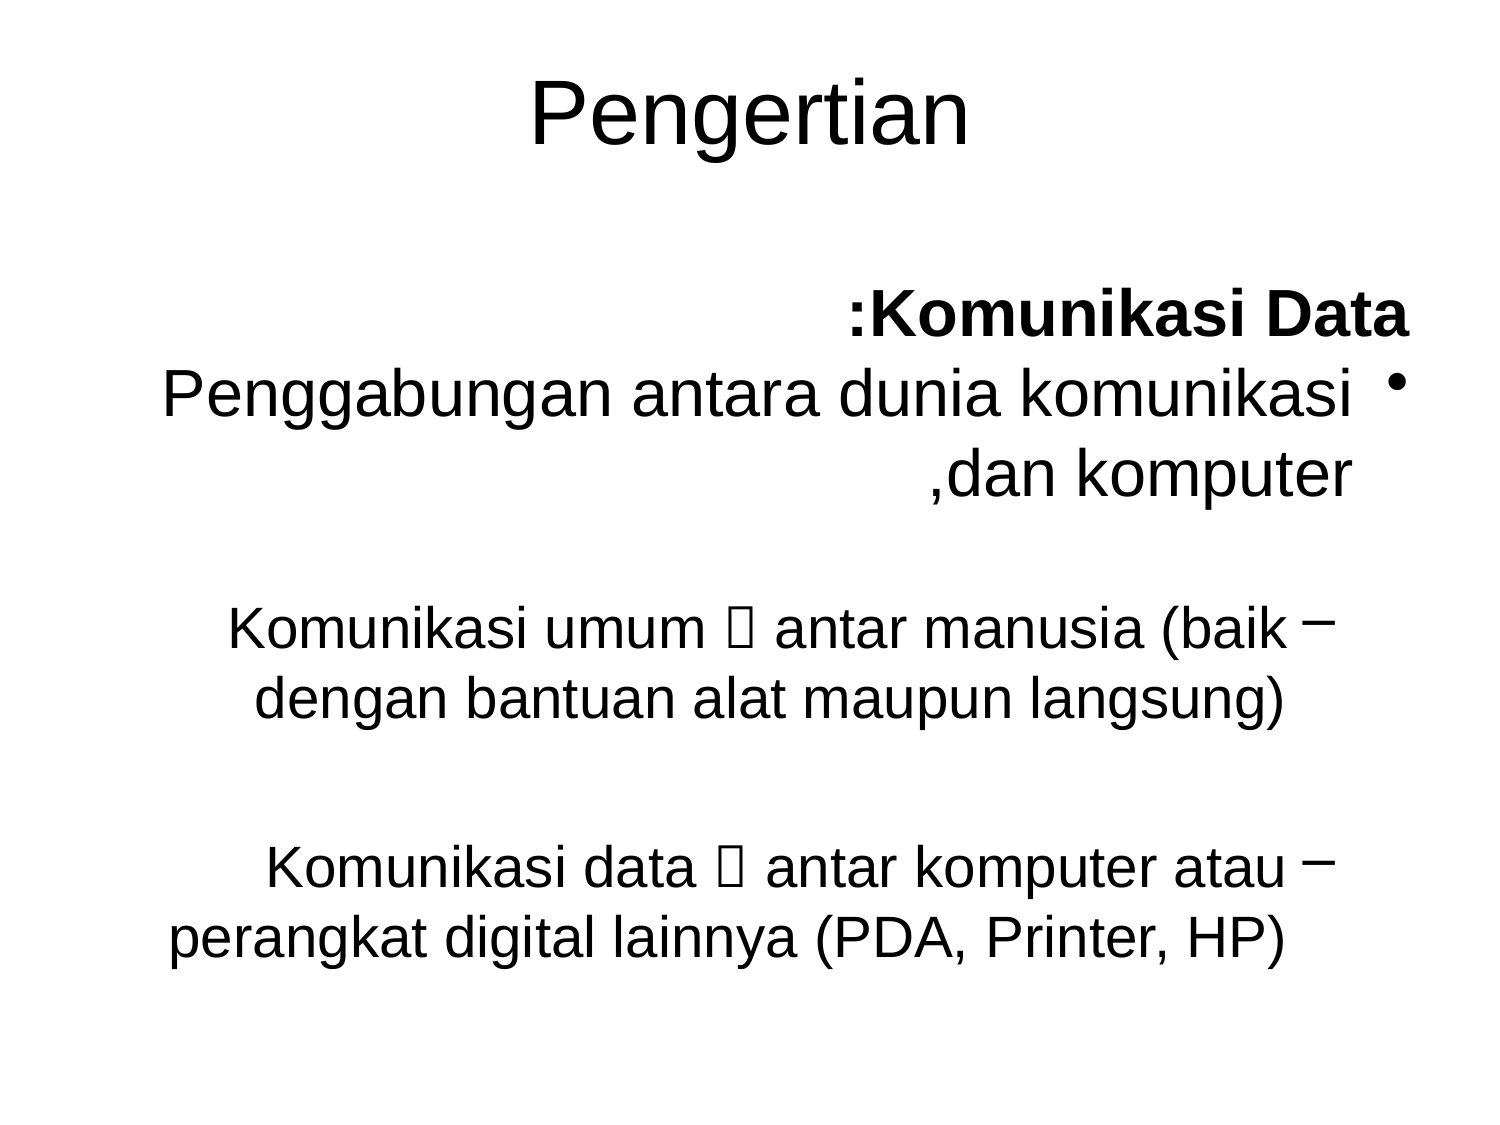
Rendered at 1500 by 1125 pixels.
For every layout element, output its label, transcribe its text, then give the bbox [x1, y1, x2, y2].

title Pengertian [74, 44, 1426, 233]
list Komunikasi Data: Penggabungan antara dunia komunikasi dan komputer, Komunikasi umum  antar manusia (baik dengan bantuan alat maupun langsung) Komunikasi data  antar komputer atau perangkat digital lainnya (PDA, Printer, HP) [74, 262, 1426, 1006]
